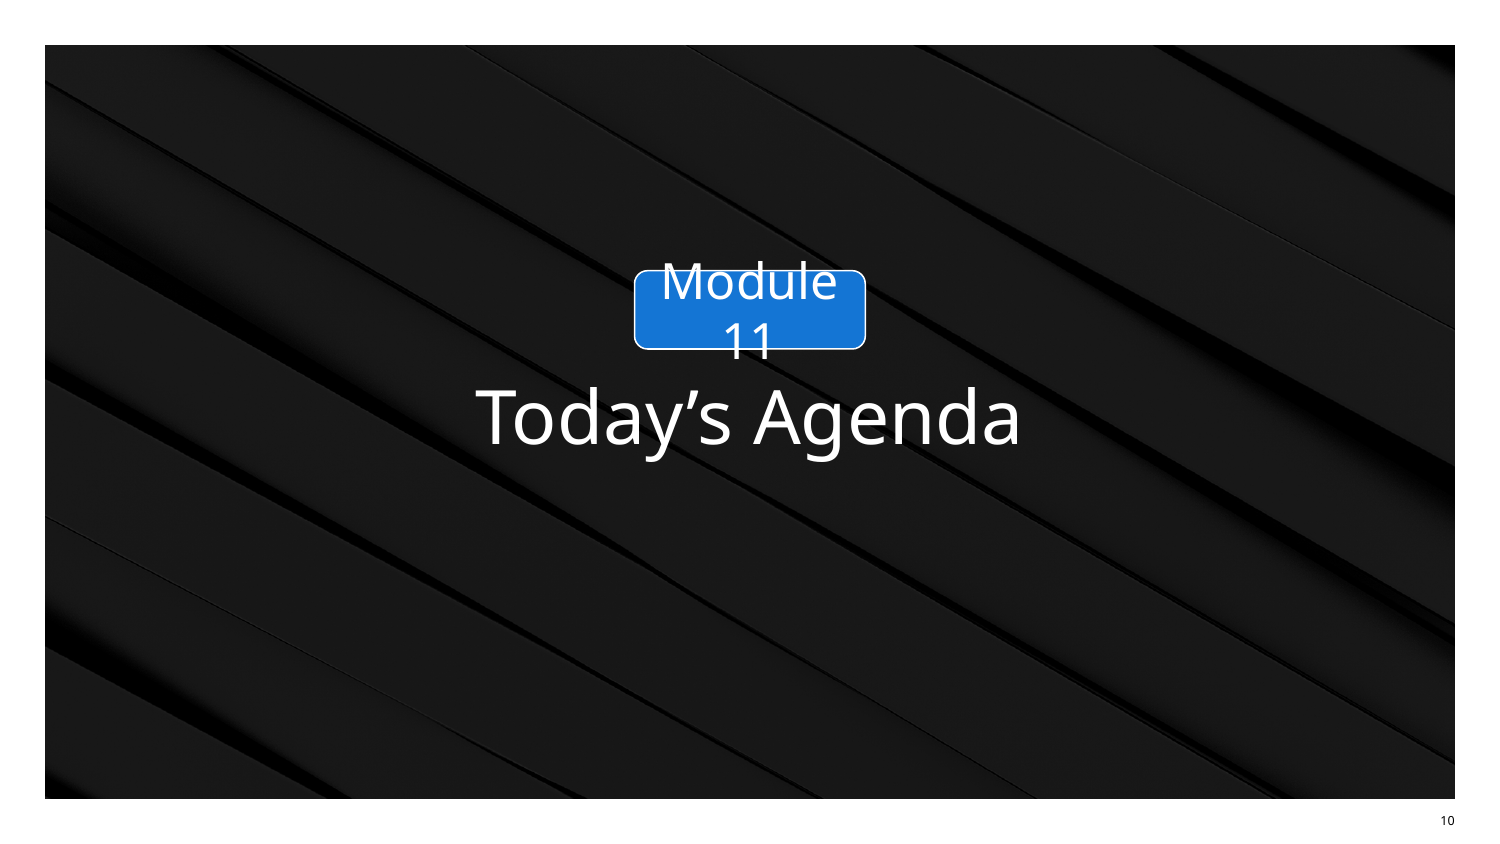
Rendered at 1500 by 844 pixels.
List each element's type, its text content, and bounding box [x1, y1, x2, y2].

picture [45, 45, 1455, 355]
picture [45, 486, 1455, 799]
title Today’s Agenda [45, 355, 1455, 486]
text_box Module 11 [634, 270, 866, 350]
